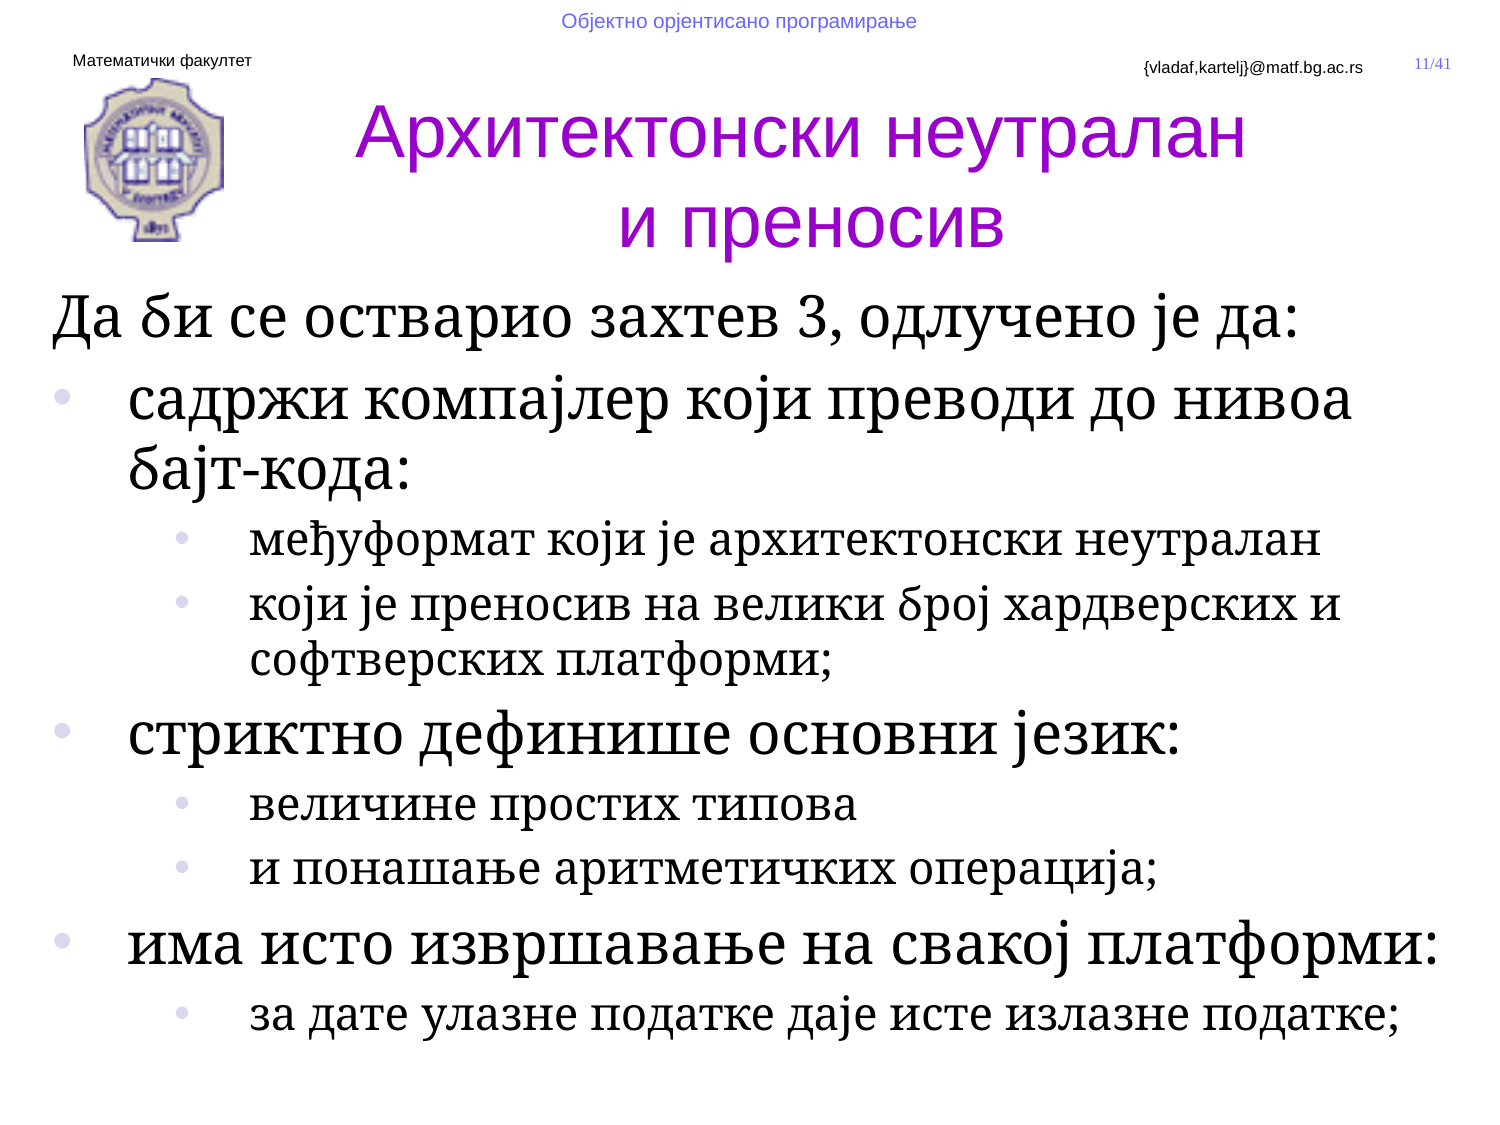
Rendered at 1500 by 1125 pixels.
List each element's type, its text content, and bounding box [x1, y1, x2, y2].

text_box Архитектонски неутралан и преносив [187, 74, 1438, 270]
text_box Да би се остварио захтев 3, одлучено је да: садржи компајлер који преводи до нивоа бајт-кода: међуформат који је архитектонски неутралан који је преносив на велики број хардверских и софтверских платформи; стриктно дефинише основни језик: величине простих типова и понашање аритметичких операција; има исто извршавање на свакој платформи: за дате улазне податке даје исте излазне податке; [37, 271, 1483, 1048]
picture [84, 78, 187, 242]
